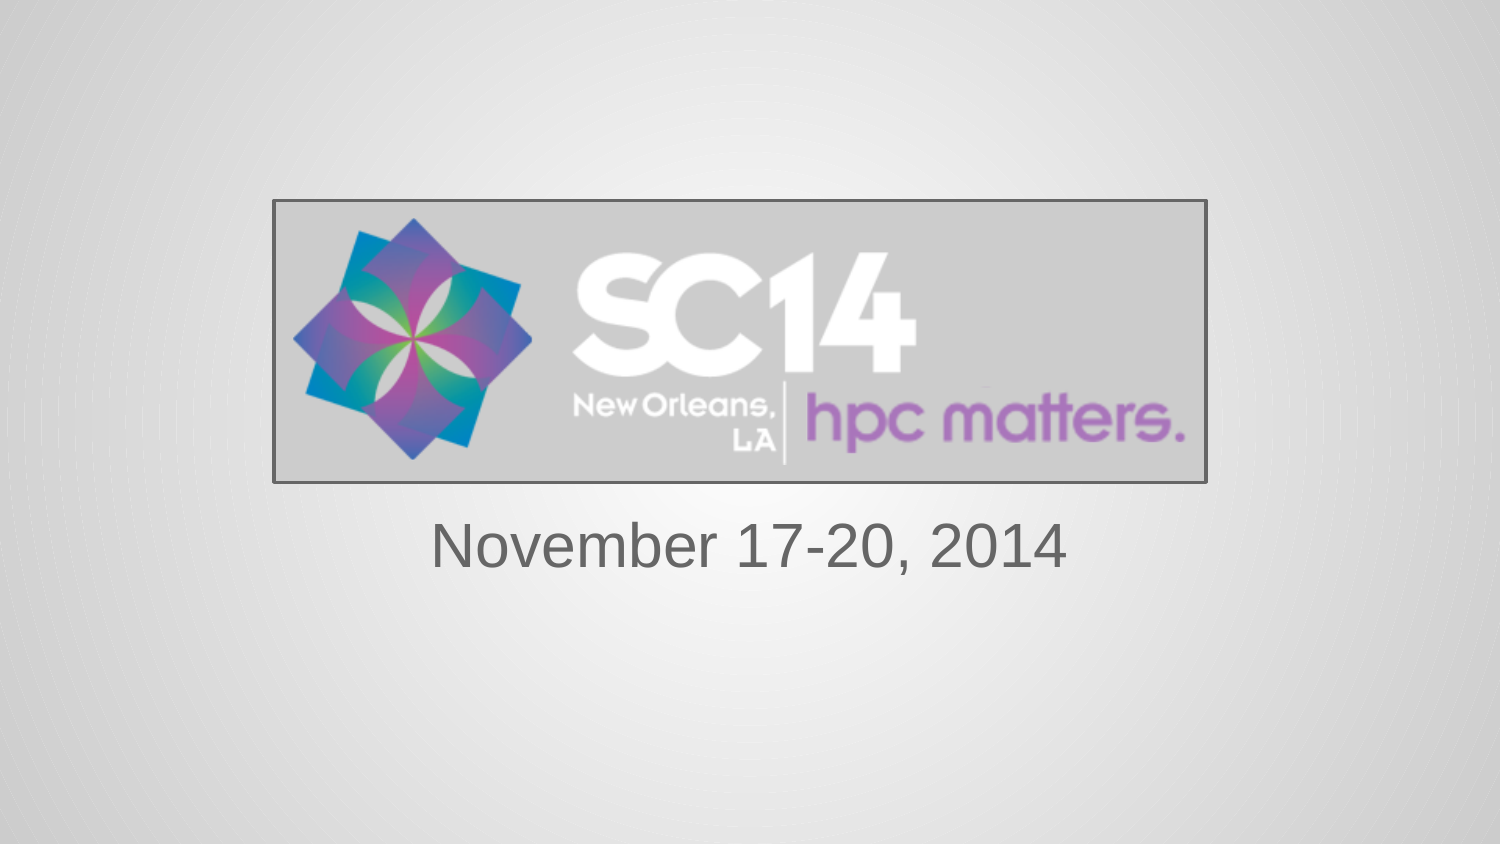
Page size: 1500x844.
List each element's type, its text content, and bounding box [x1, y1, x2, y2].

text_box [273, 200, 1206, 465]
subtitle November 17-20, 2014 [112, 465, 1388, 595]
picture [292, 218, 1187, 465]
